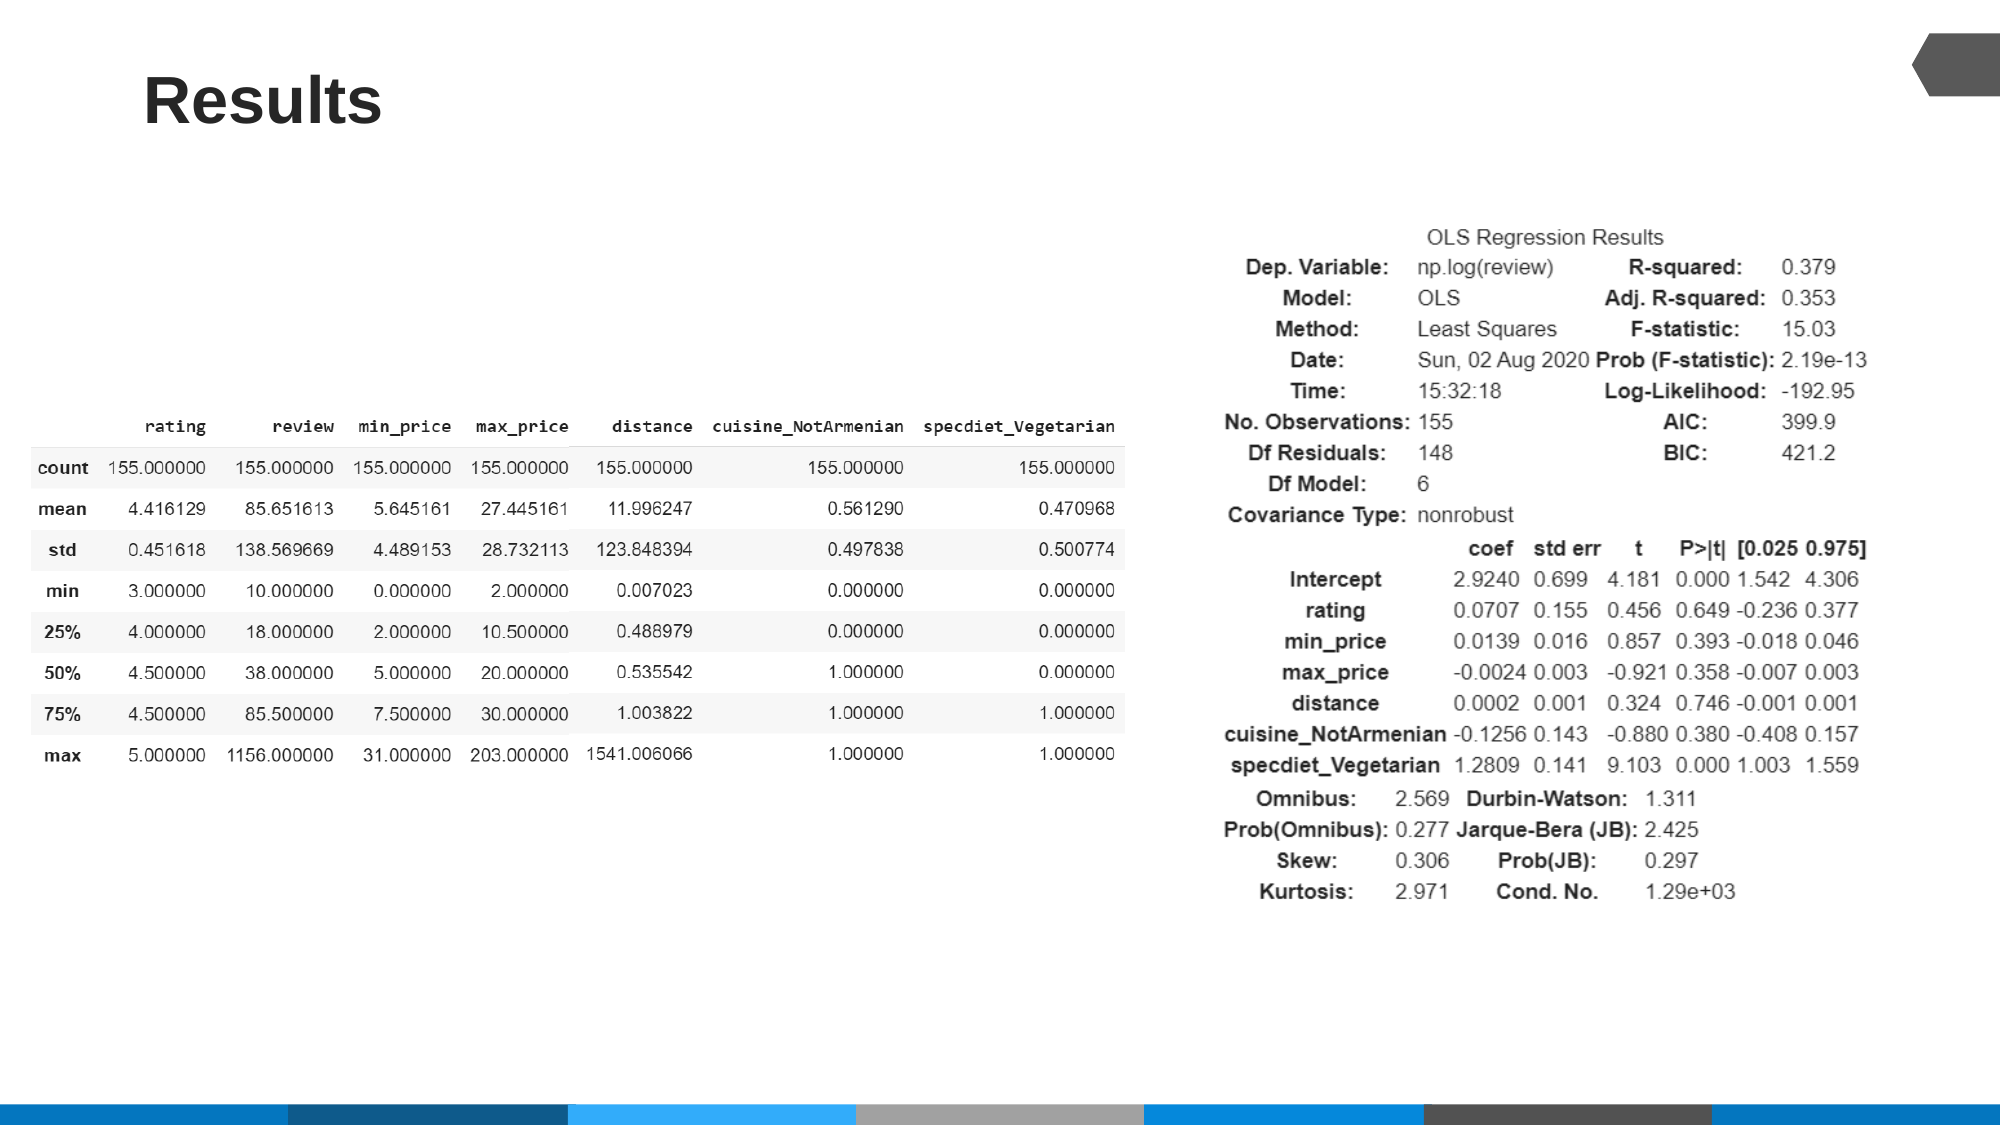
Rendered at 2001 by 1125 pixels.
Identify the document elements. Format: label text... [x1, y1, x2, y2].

title Results [143, 58, 1377, 136]
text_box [31, 406, 1128, 771]
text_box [1157, 218, 2000, 1096]
